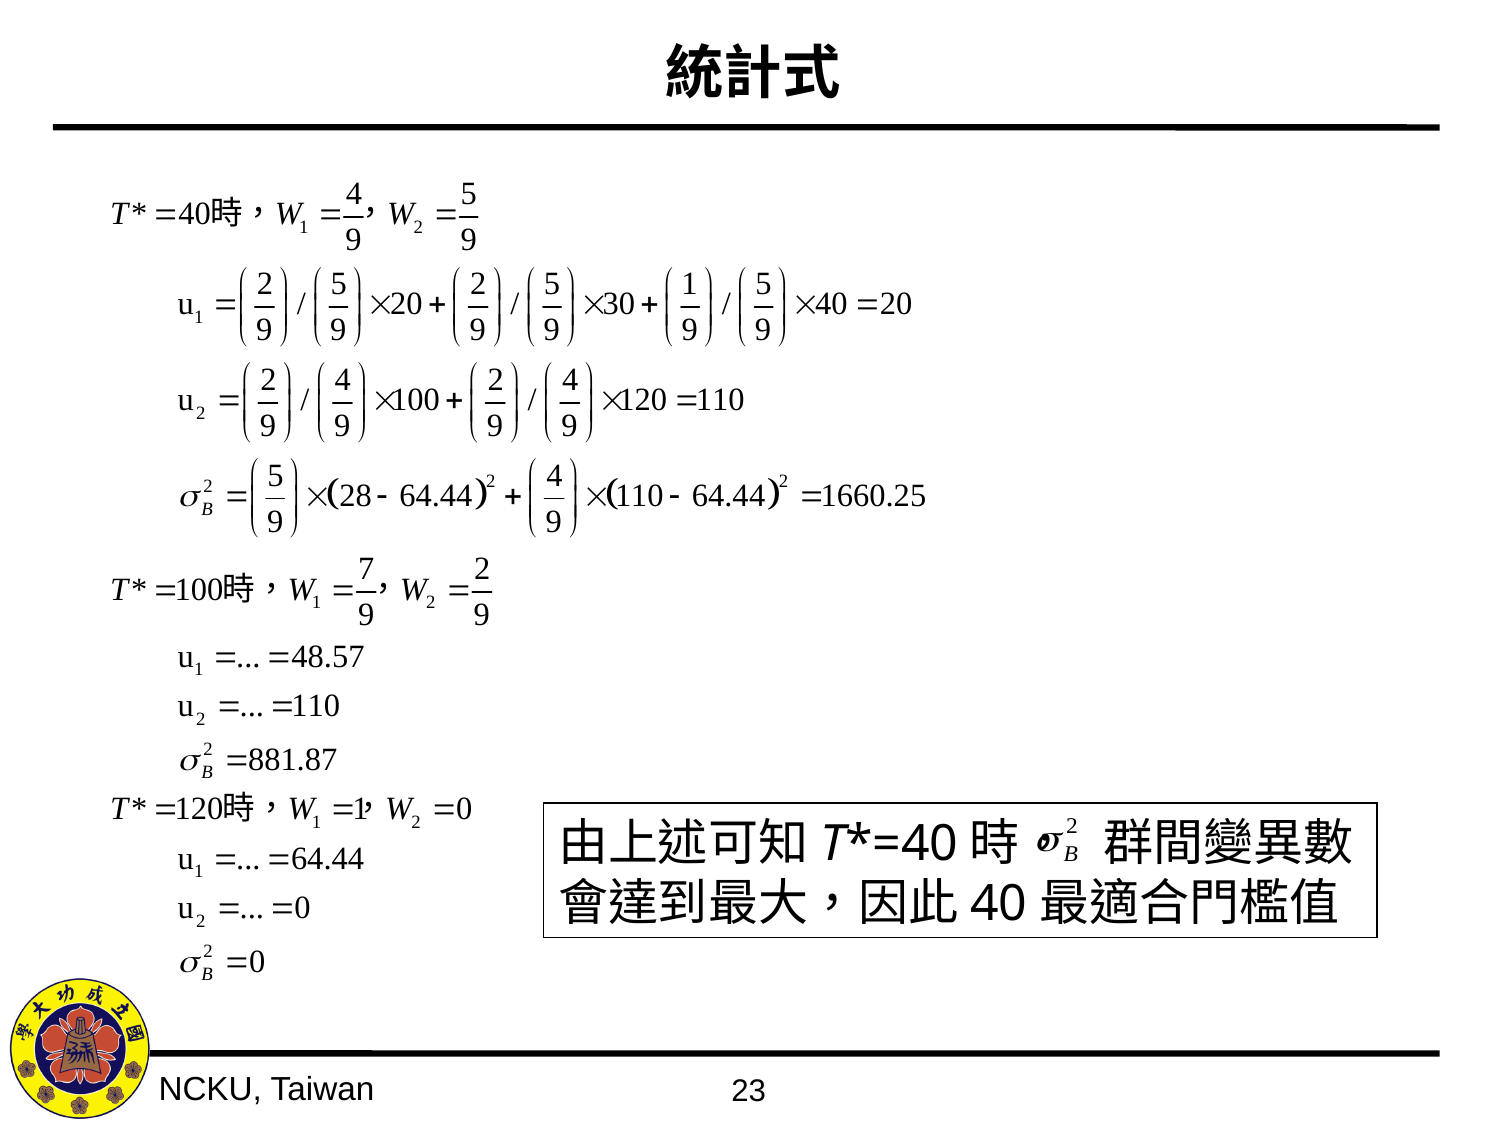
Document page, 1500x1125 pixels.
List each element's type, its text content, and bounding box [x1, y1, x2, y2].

picture [0, 974, 156, 1125]
text_box 由上述可知T*=40時， 群間變異數會達到最大，因此40最適合門檻值 [936, 802, 1378, 938]
slide_number 23 [614, 1062, 884, 1115]
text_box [1030, 808, 1086, 871]
title 統計式 [70, 24, 1436, 117]
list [106, 173, 932, 987]
